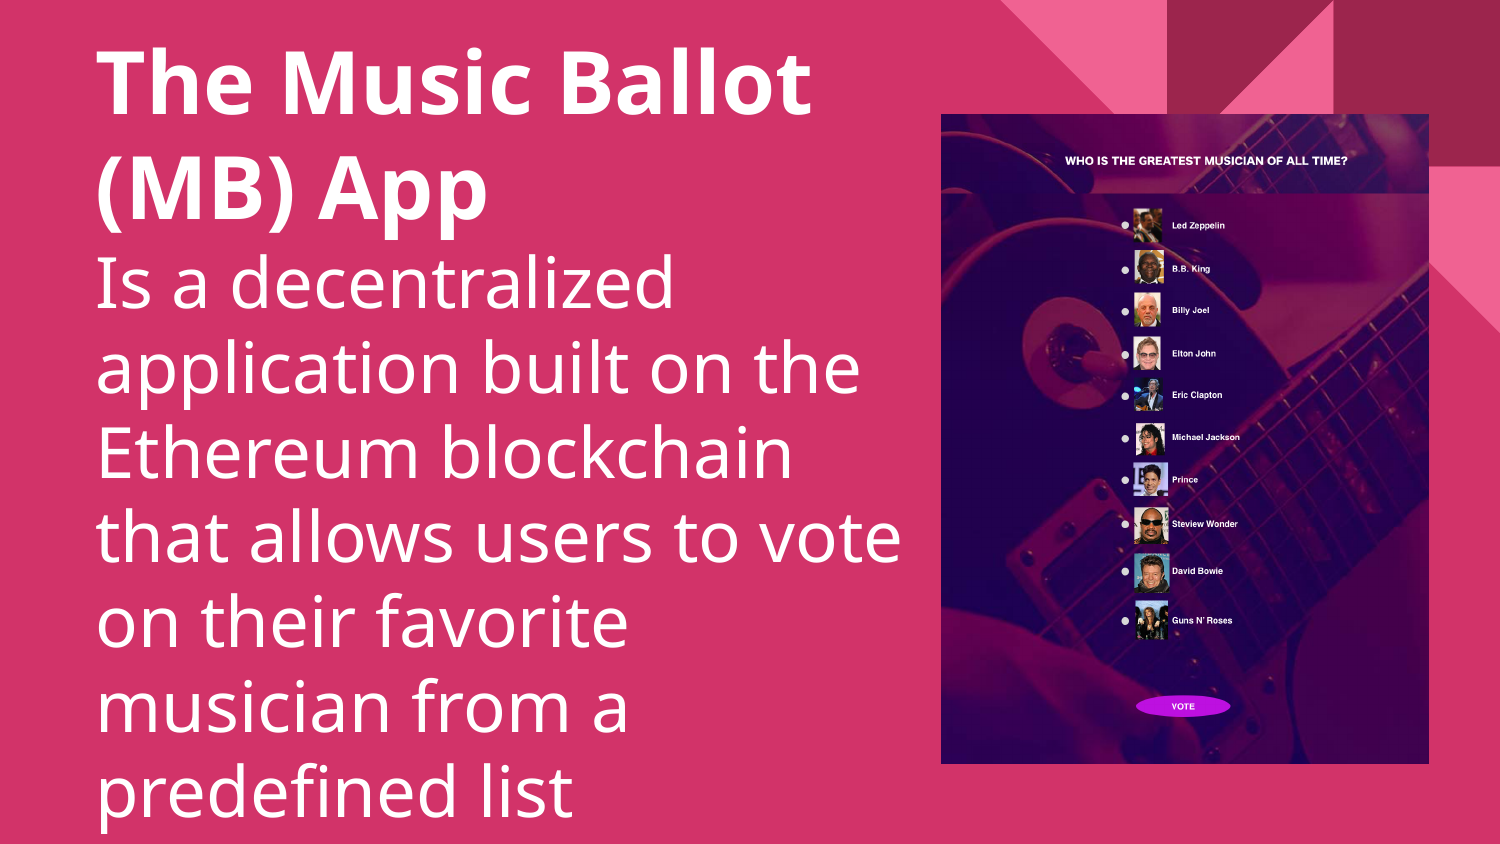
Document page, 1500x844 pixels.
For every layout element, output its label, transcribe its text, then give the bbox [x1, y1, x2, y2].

title The Music Ballot (MB) App Is a decentralized application built on the Ethereum blockchain that allows users to vote on their favorite musician from a predefined list [80, 73, 922, 786]
picture [941, 114, 1429, 765]
